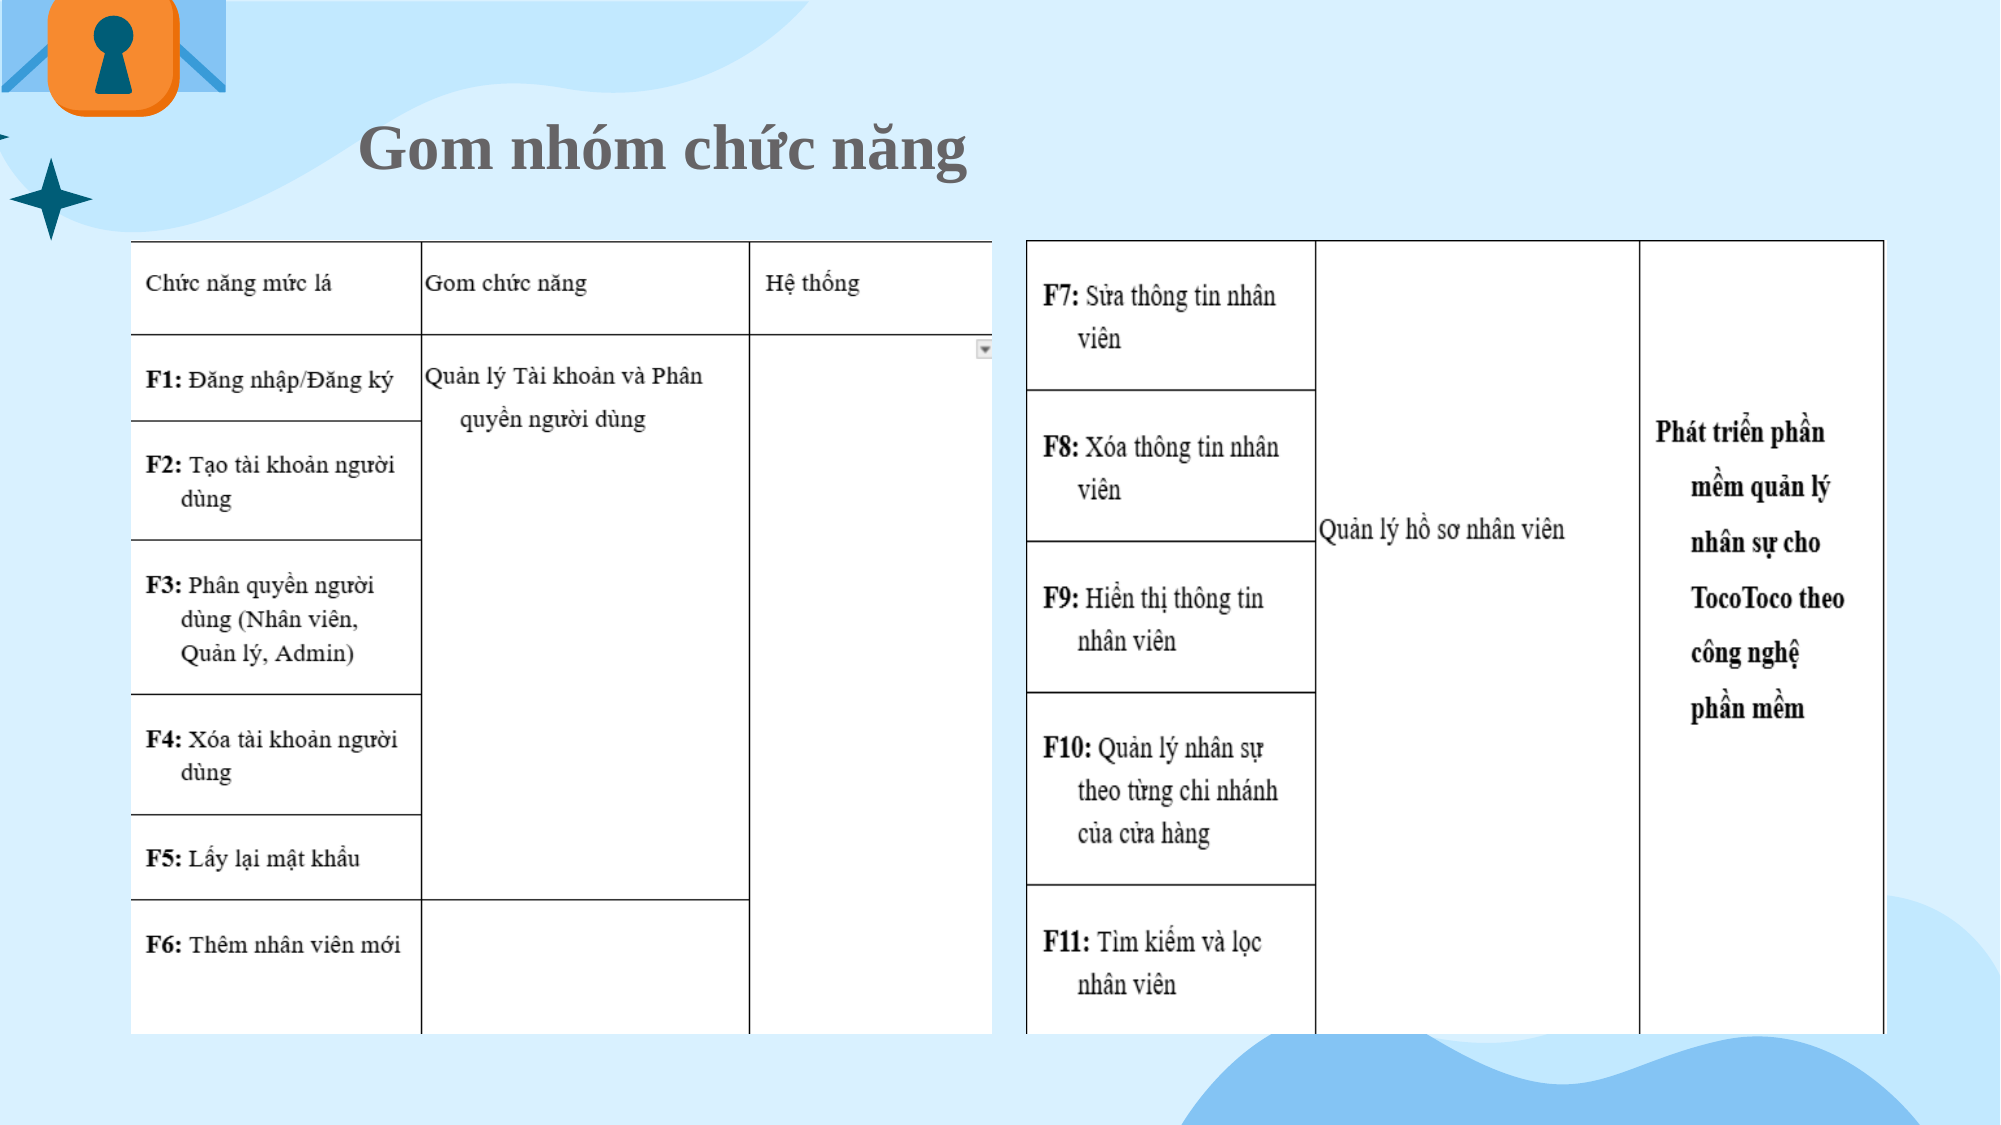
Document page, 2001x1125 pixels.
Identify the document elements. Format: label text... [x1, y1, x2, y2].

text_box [0, 0, 275, 241]
text_box Gom nhóm chức năng [338, 84, 1582, 166]
picture [131, 240, 992, 1034]
picture [1025, 240, 1887, 1034]
